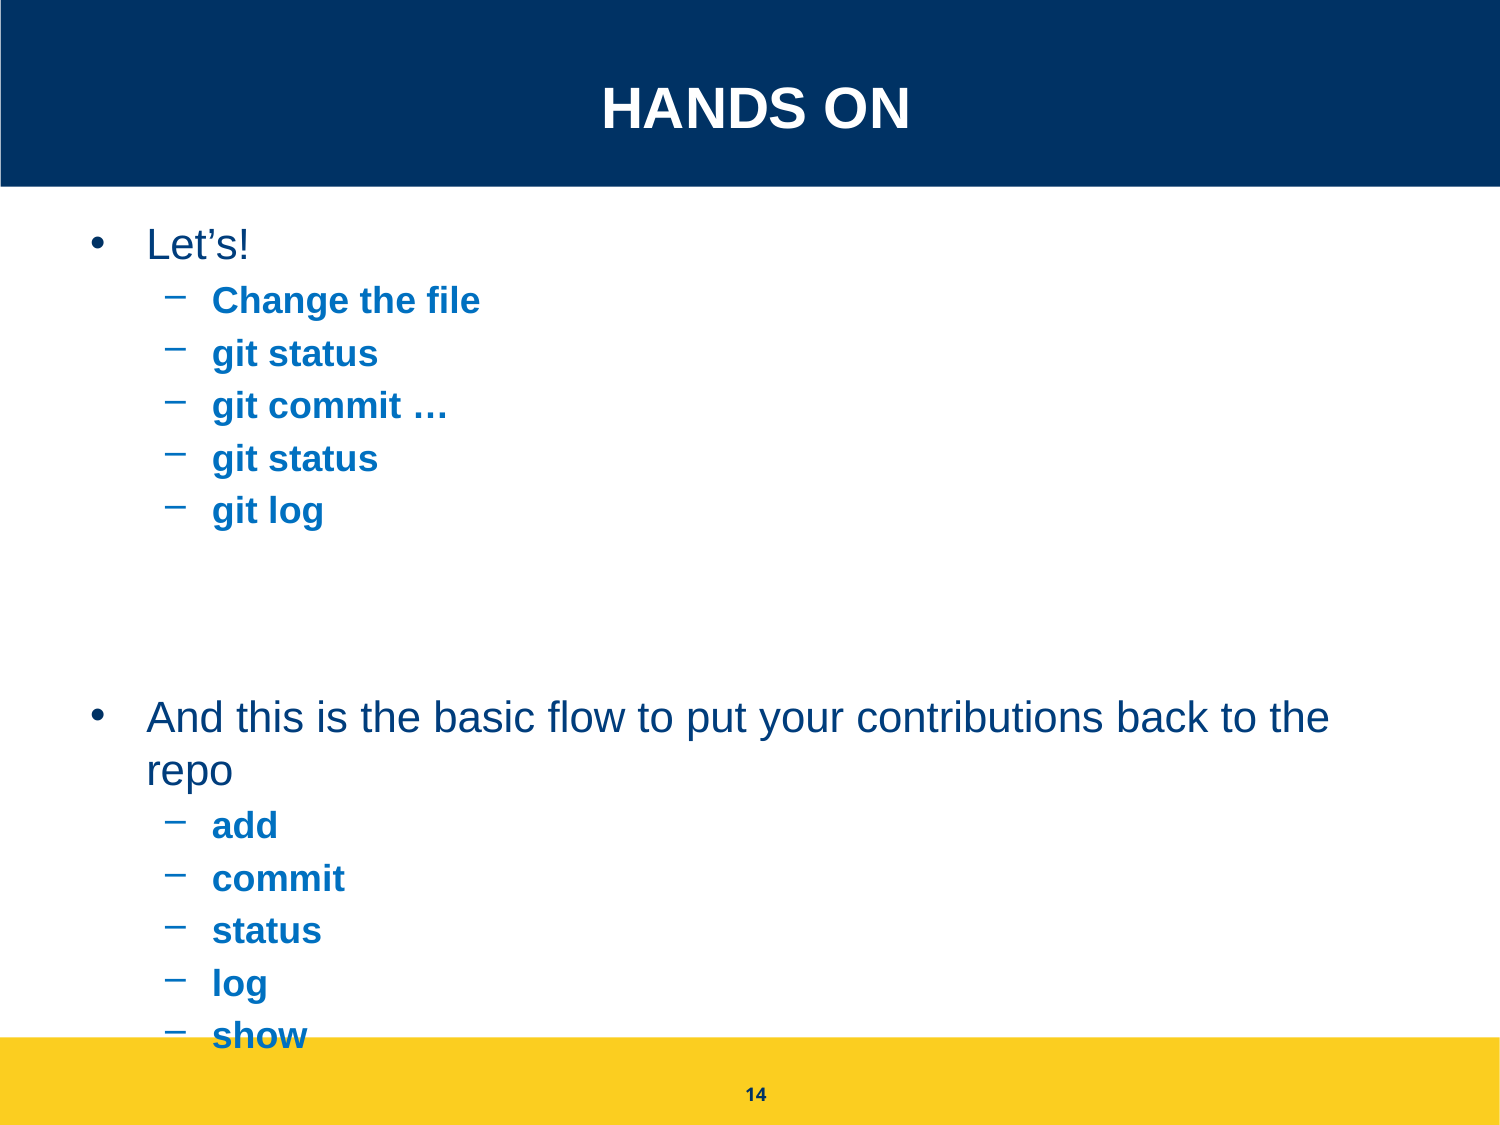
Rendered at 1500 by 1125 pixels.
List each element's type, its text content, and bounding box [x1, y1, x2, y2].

list Let’s! Change the file git status git commit … git status git log And this is the basic flow to put your contributions back to the repo add commit status log show [74, 208, 1438, 1030]
title Hands On [74, 23, 1438, 187]
slide_number 14 [599, 1074, 913, 1125]
